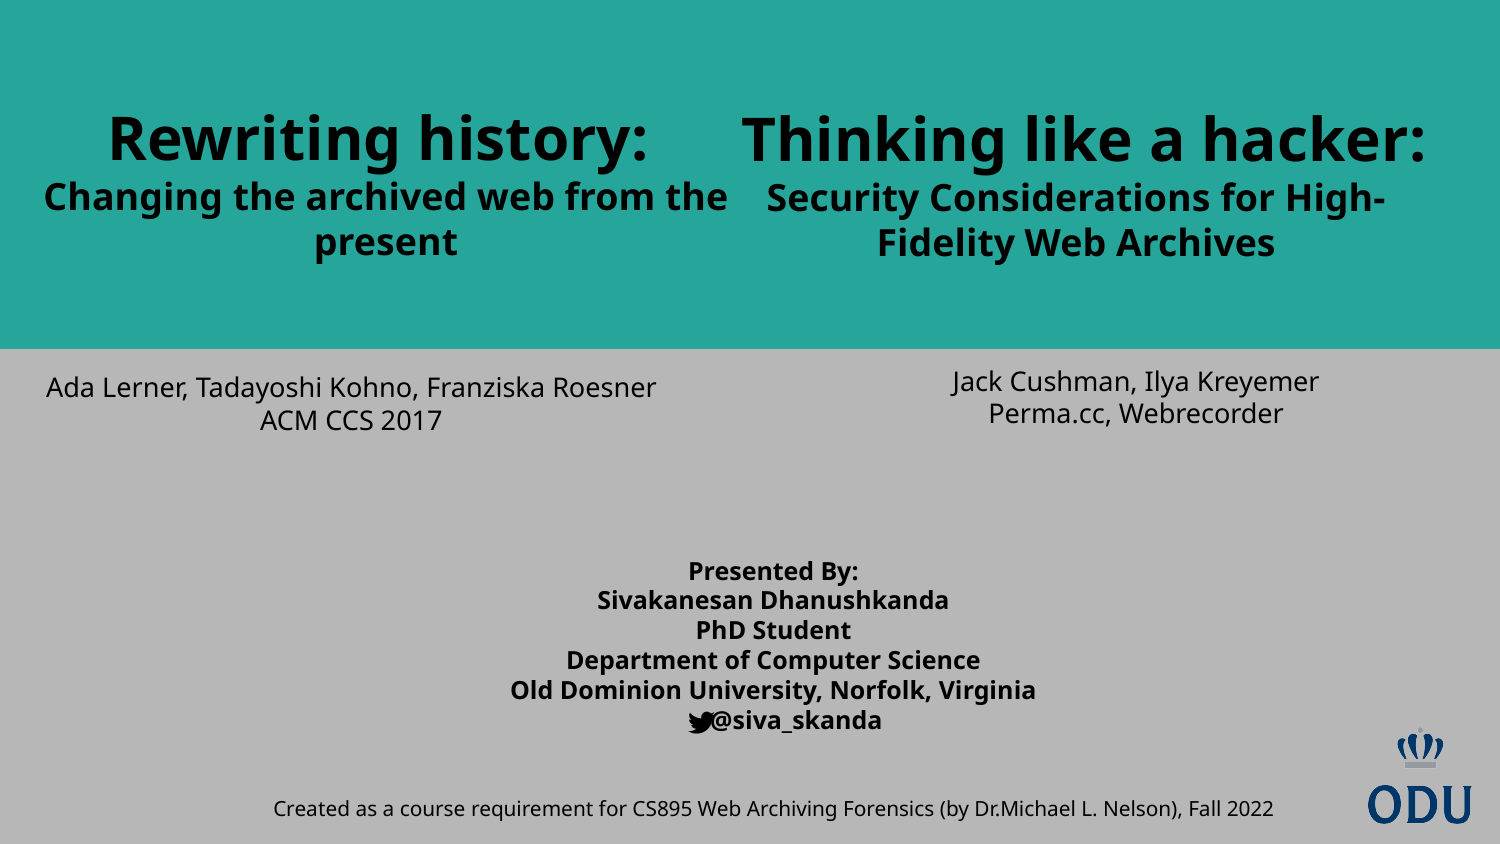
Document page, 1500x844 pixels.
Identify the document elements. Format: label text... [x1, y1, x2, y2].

picture [1368, 727, 1473, 824]
text_box Created as a course requirement for CS895 Web Archiving Forensics (by Dr.Michael L. Nelson), Fall 2022 [220, 782, 1328, 833]
title Rewriting history: Changing the archived web from the present [22, 62, 702, 278]
title Ada Lerner, Tadayoshi Kohno, Franziska Roesner ACM CCS 2017 [0, 340, 703, 479]
title Jack Cushman, Ilya Kreyemer Perma.cc, Webrecorder [784, 340, 1488, 444]
picture [688, 709, 715, 736]
title Thinking like a hacker: Security Considerations for High-Fidelity Web Archives [702, 54, 1450, 279]
text_box Presented By: Sivakanesan Dhanushkanda PhD Student Department of Computer Science Old Dominion University, Norfolk, Virginia @siva_skanda [322, 540, 1226, 780]
